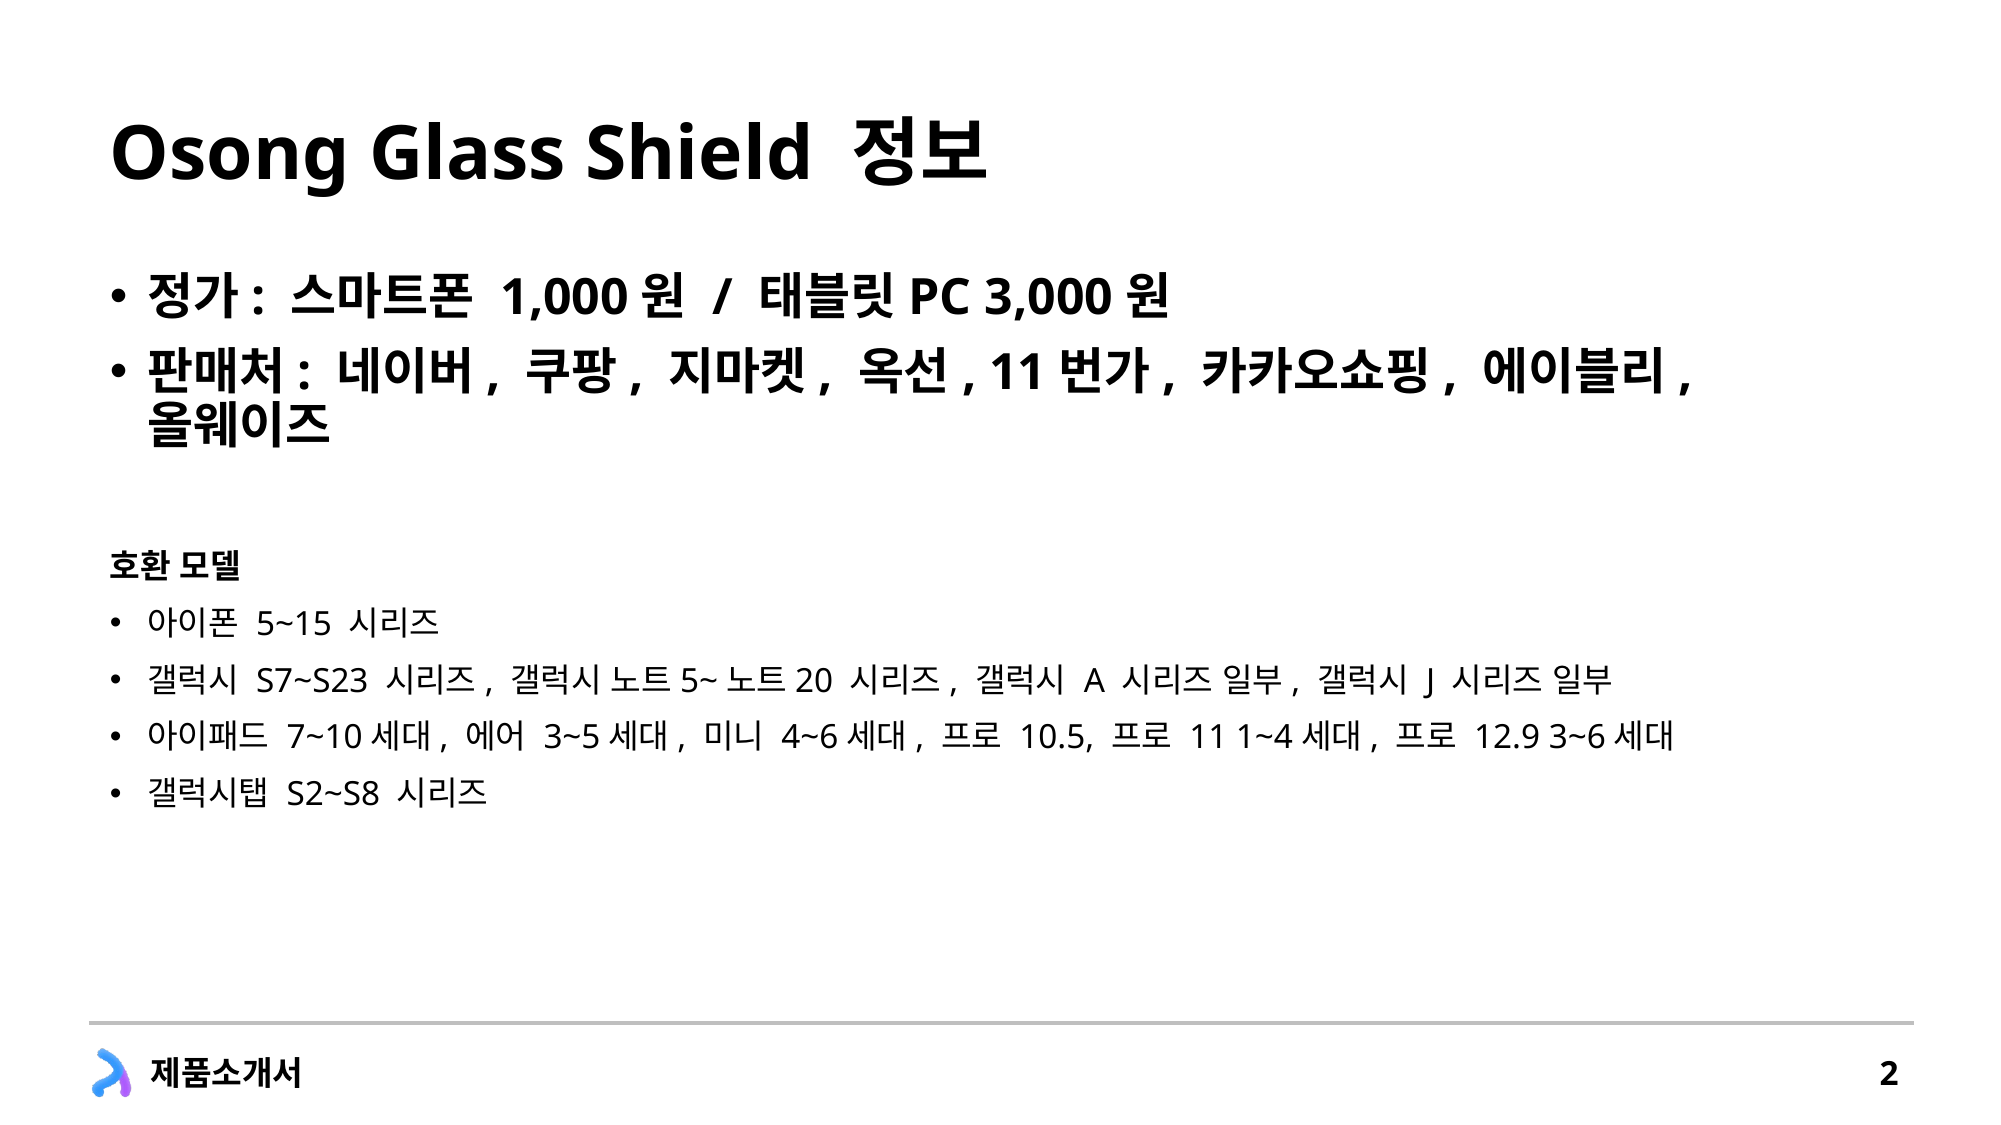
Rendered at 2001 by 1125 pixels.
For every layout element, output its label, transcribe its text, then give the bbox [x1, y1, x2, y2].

picture [88, 1044, 140, 1101]
text_box Osong Glass Shield 정보 [94, 105, 1820, 206]
list 정가: 스마트폰 1,000원 / 태블릿PC 3,000원 판매처: 네이버, 쿠팡, 지마켓, 옥선, 11번가, 카카오쇼핑, 에이블리, 올웨이즈 호환 모델 아이폰 5~15 시리즈 갤럭시 S7~S23 시리즈, 갤럭시 노트5~노트20 시리즈, 갤럭시 A 시리즈 일부, 갤럭시 J 시리즈 일부 아이패드 7~10세대, 에어 3~5세대, 미니 4~6세대, 프로 10.5, 프로 11 1~4세대, 프로 12.9 3~6세대 갤럭시탭 S2~S8 시리즈 [94, 264, 1843, 1020]
text_box 2 [1864, 1044, 1914, 1100]
text_box 제품소개서 [140, 1044, 318, 1100]
